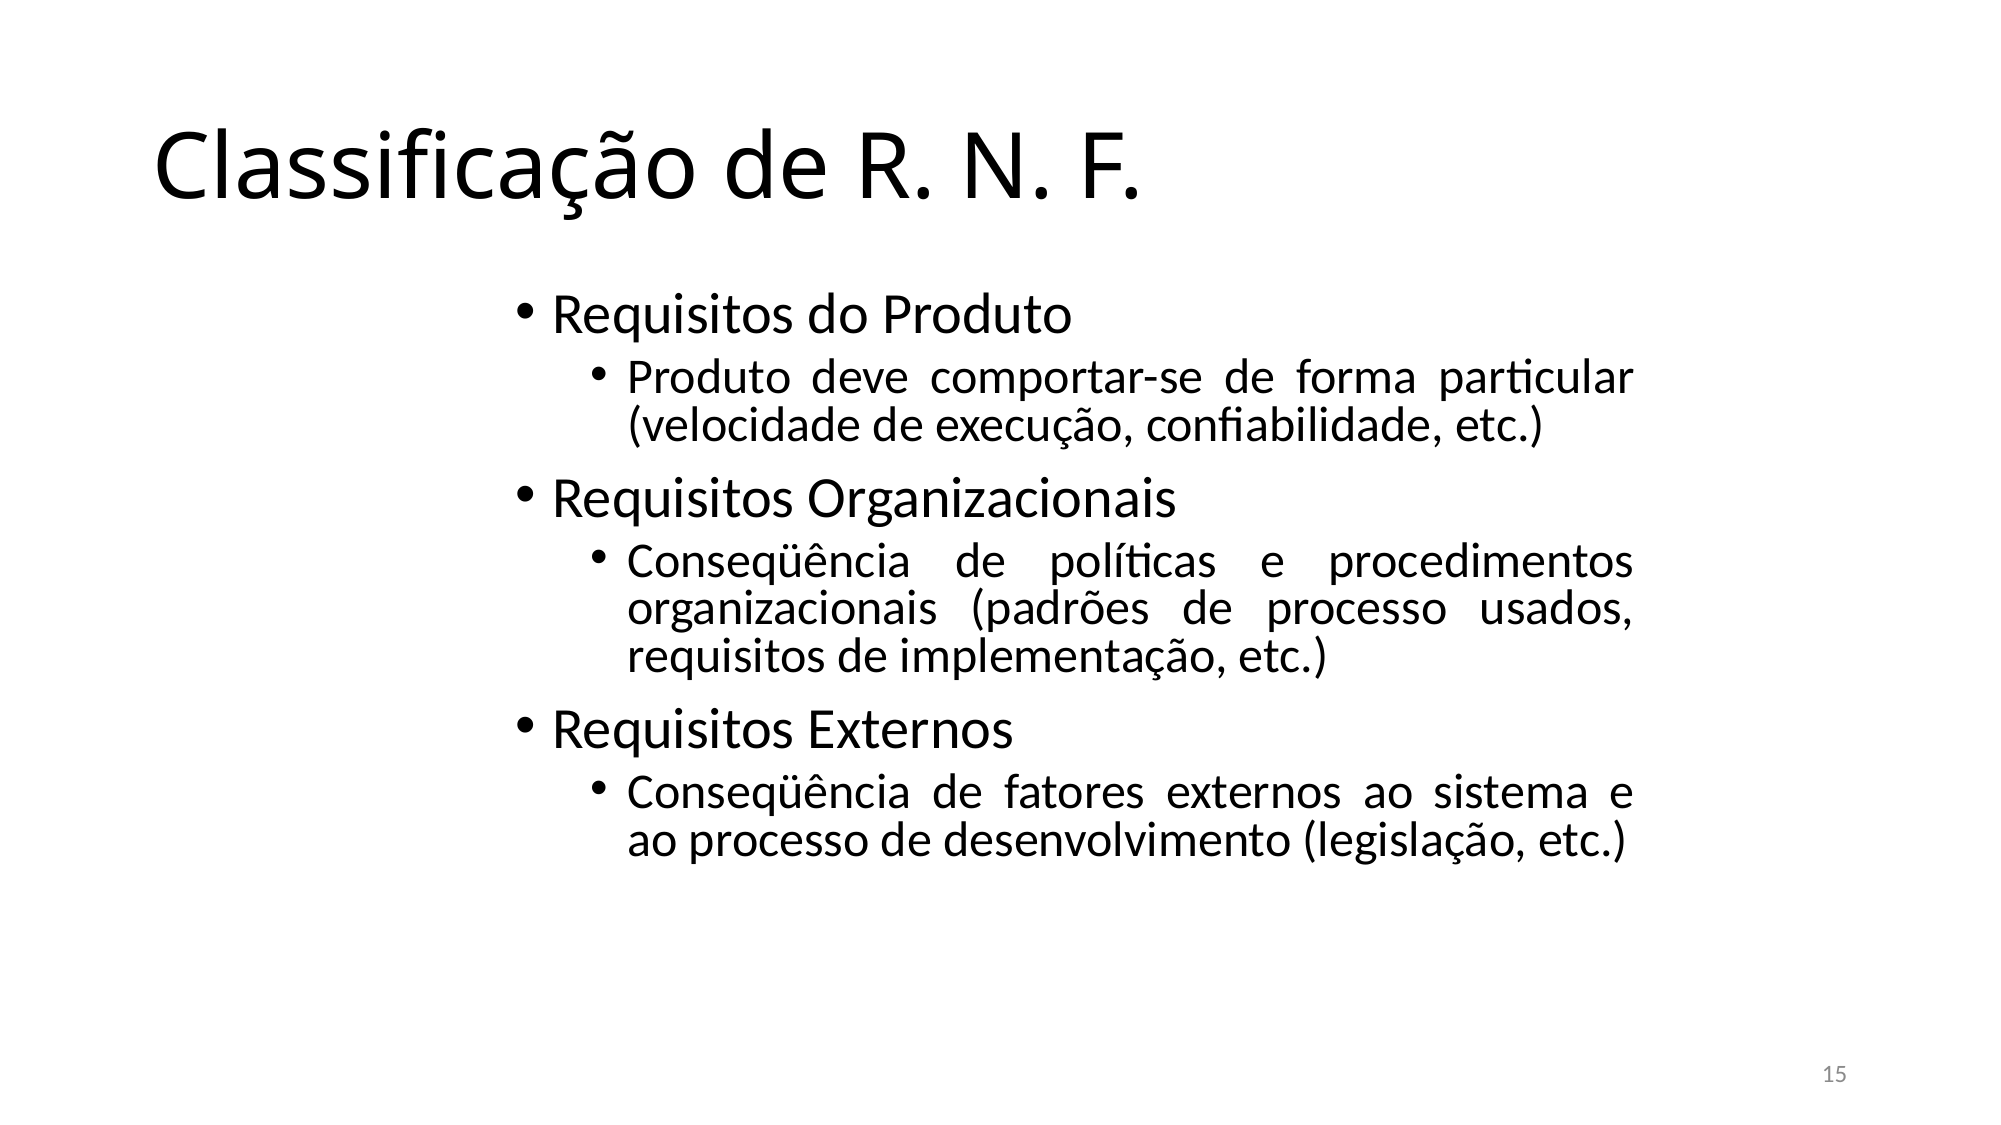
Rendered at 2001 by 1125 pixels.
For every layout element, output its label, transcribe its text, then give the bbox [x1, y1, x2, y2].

title Classificação de R. N. F. [137, 59, 1863, 278]
slide_number 15 [1412, 1042, 1863, 1103]
list Requisitos do Produto Produto deve comportar-se de forma particular (velocidade de execução, confiabilidade, etc.) Requisitos Organizacionais Conseqüência de políticas e procedimentos organizacionais (padrões de processo usados, requisitos de implementação, etc.) Requisitos Externos Conseqüência de fatores externos ao sistema e ao processo de desenvolvimento (legislação, etc.) [500, 281, 1650, 957]
